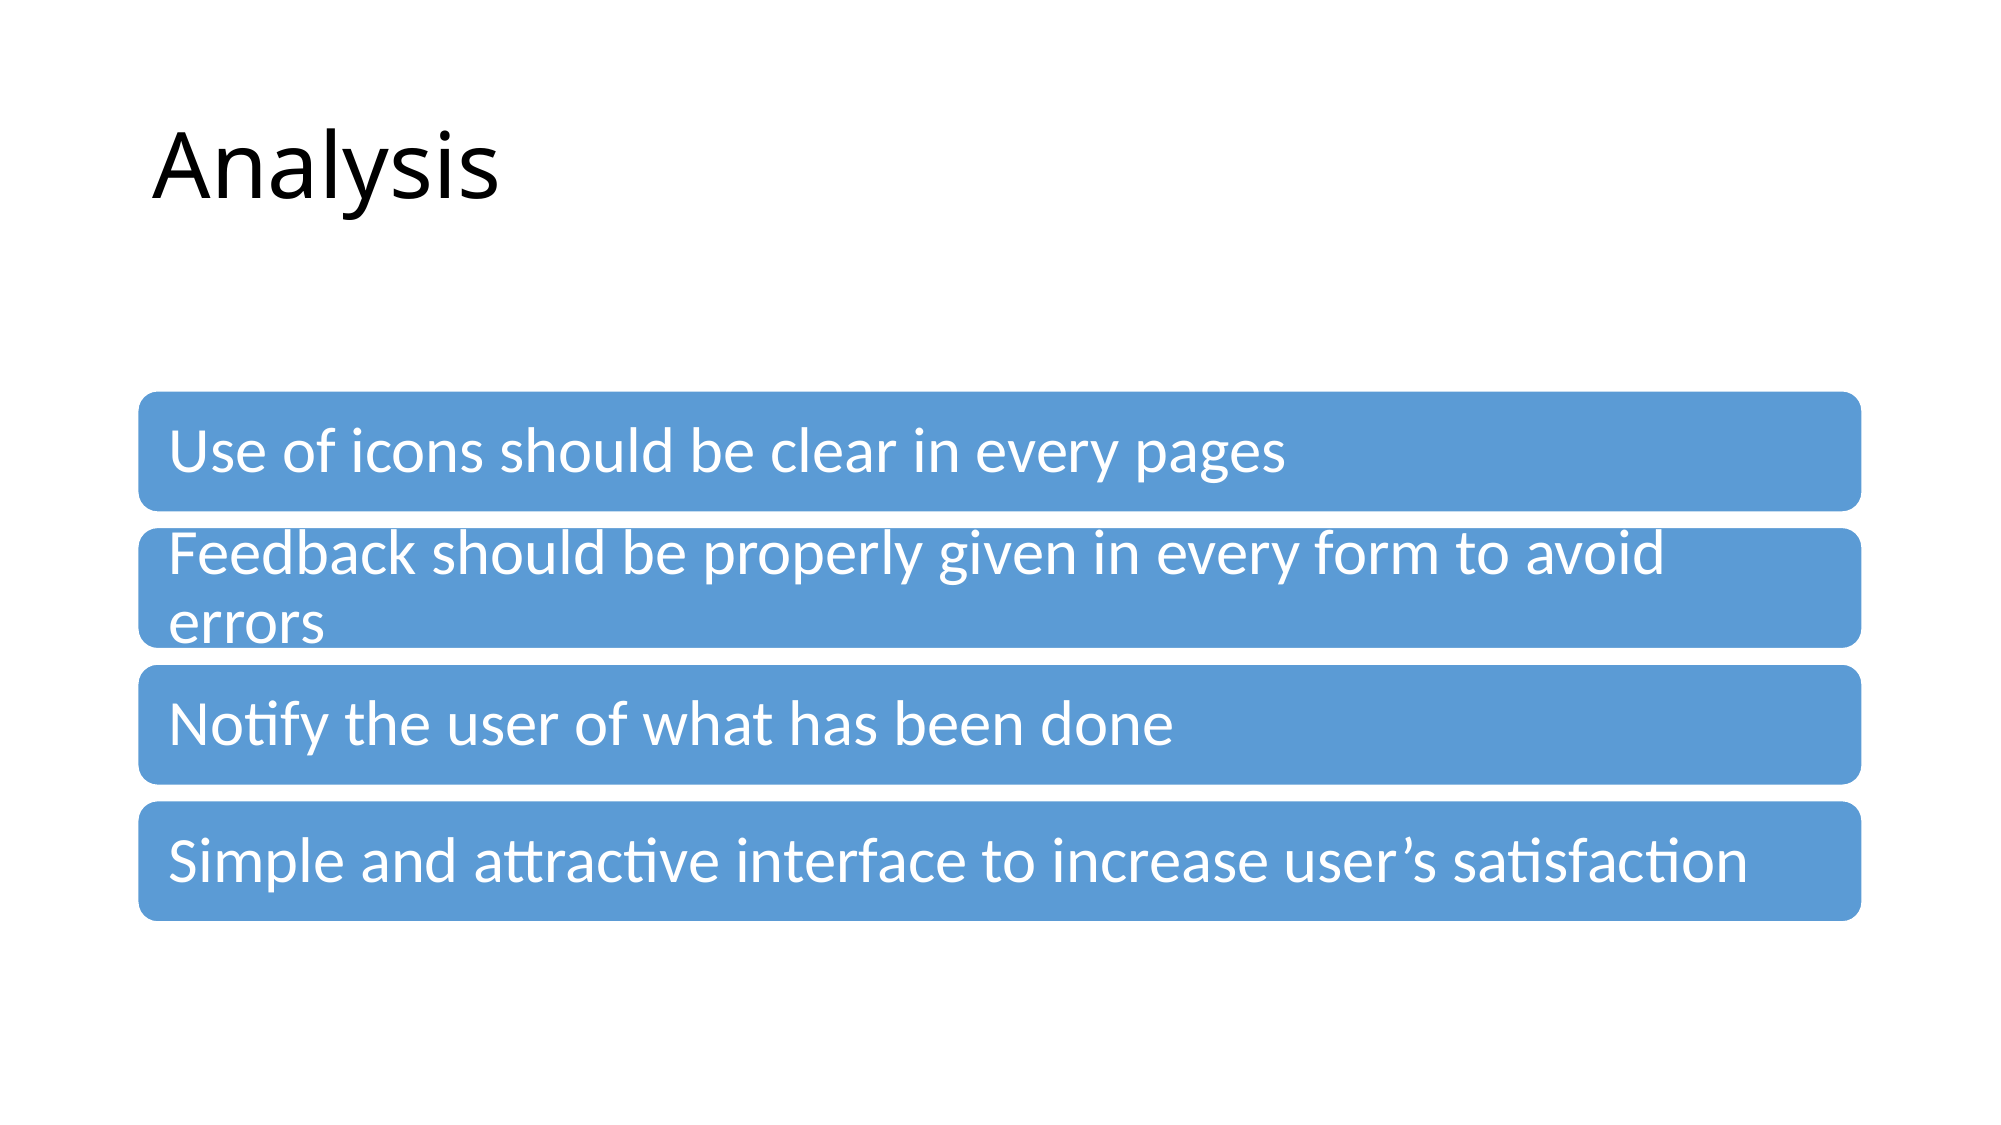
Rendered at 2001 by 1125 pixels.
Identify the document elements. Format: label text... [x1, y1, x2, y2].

title Analysis [137, 59, 1863, 278]
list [137, 299, 1863, 1014]
